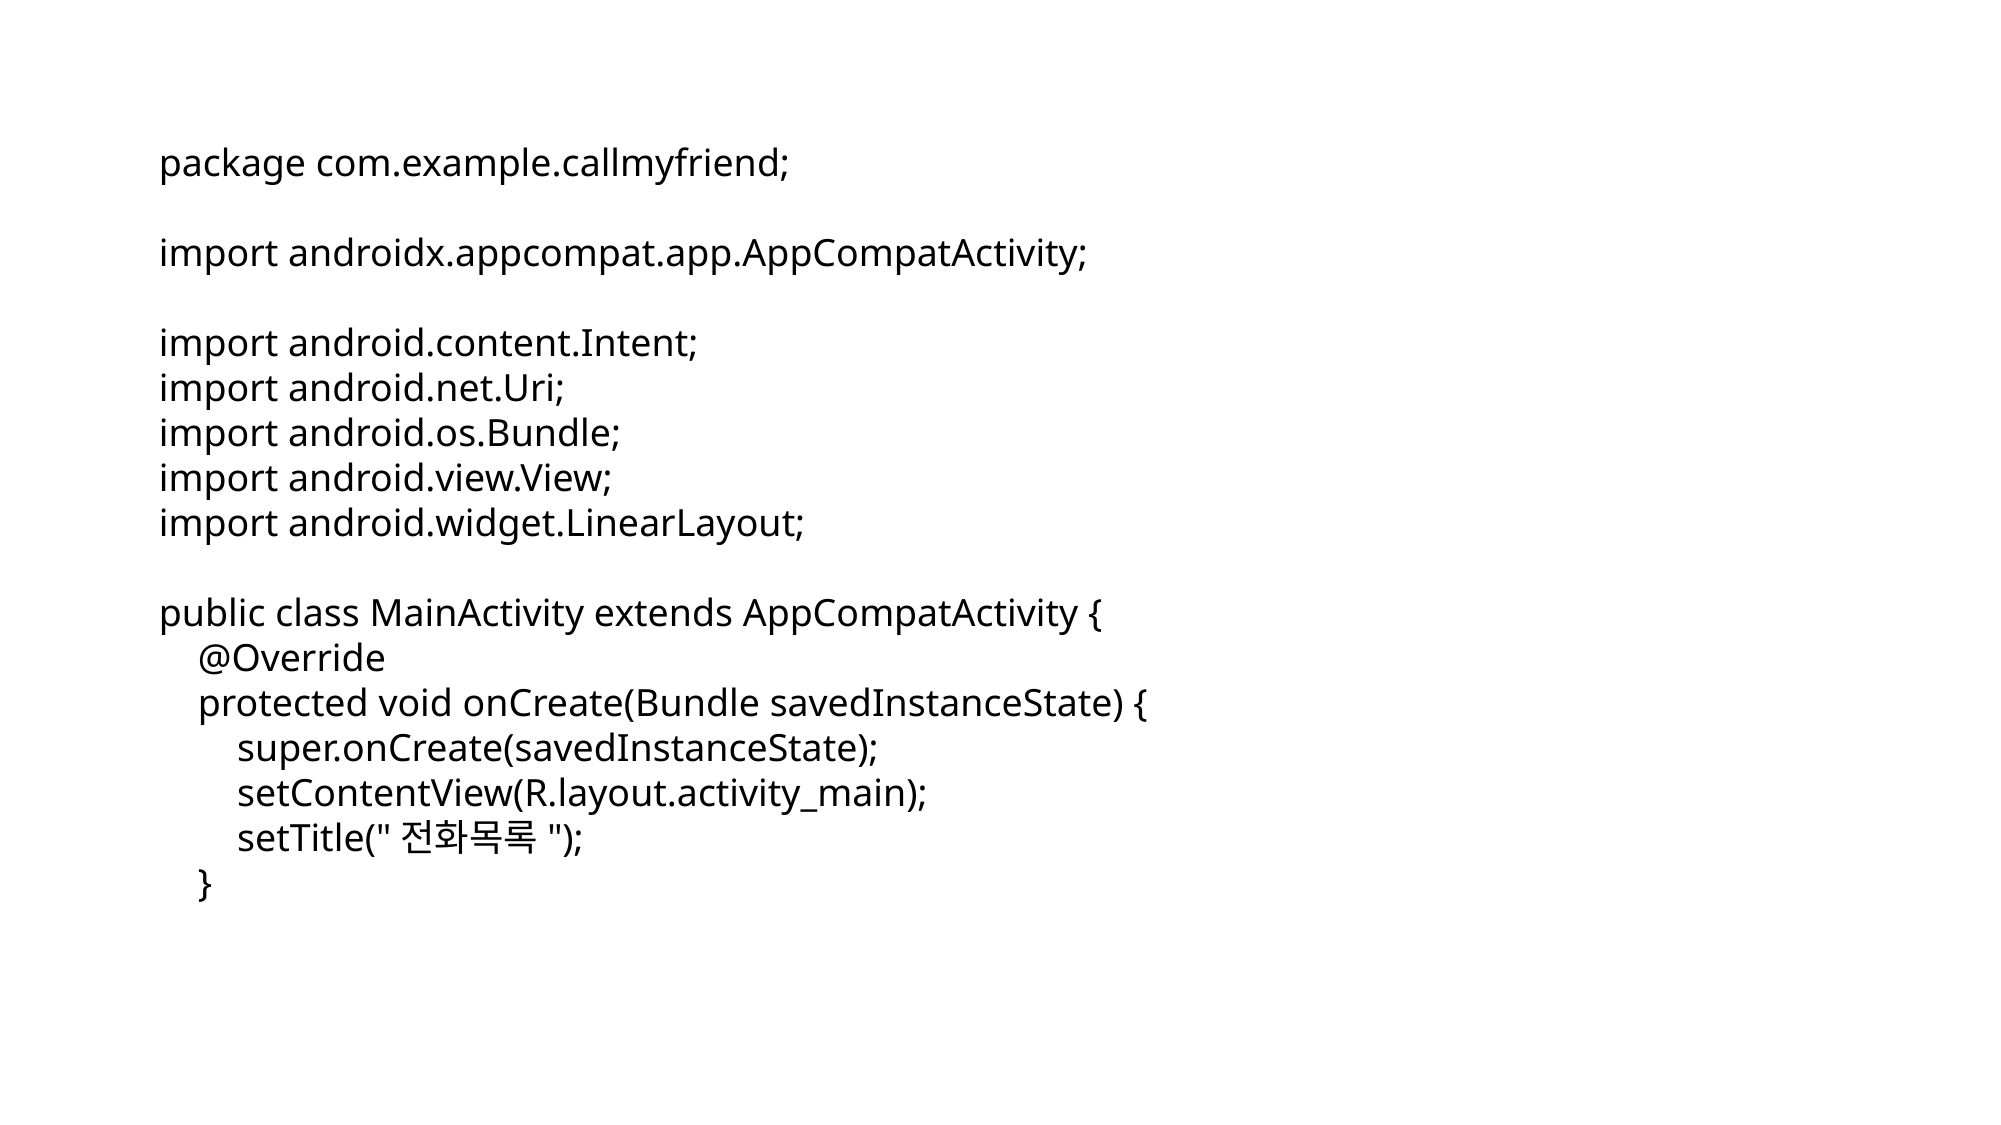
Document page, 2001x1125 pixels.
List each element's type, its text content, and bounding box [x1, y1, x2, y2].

text_box package com.example.callmyfriend; import androidx.appcompat.app.AppCompatActivity; import android.content.Intent; import android.net.Uri; import android.os.Bundle; import android.view.View; import android.widget.LinearLayout; public class MainActivity extends AppCompatActivity { @Override protected void onCreate(Bundle savedInstanceState) { super.onCreate(savedInstanceState); setContentView(R.layout.activity_main); setTitle("전화목록"); } [144, 131, 1697, 911]
